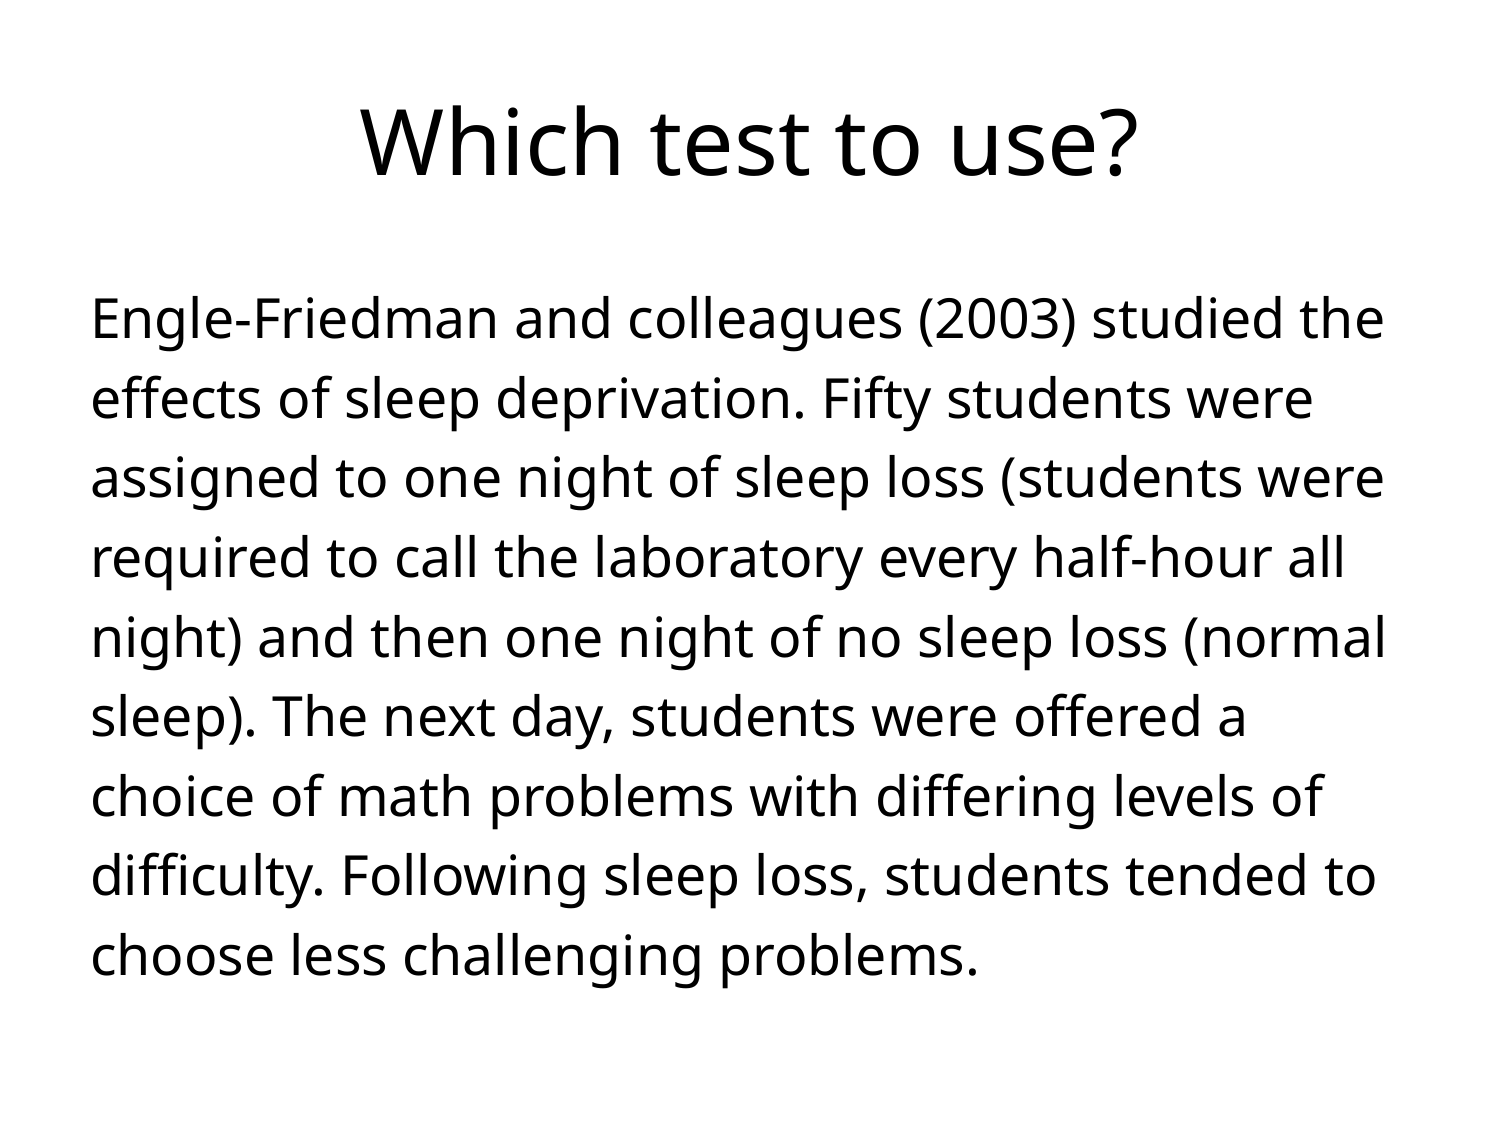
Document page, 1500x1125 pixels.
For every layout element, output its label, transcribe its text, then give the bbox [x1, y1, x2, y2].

title Which test to use? [75, 45, 1425, 233]
list Engle-Friedman and colleagues (2003) studied the effects of sleep deprivation. Fifty students were assigned to one night of sleep loss (students were required to call the laboratory every half-hour all night) and then one night of no sleep loss (normal sleep). The next day, students were offered a choice of math problems with differing levels of difficulty. Following sleep loss, students tended to choose less challenging problems. [75, 262, 1425, 1005]
